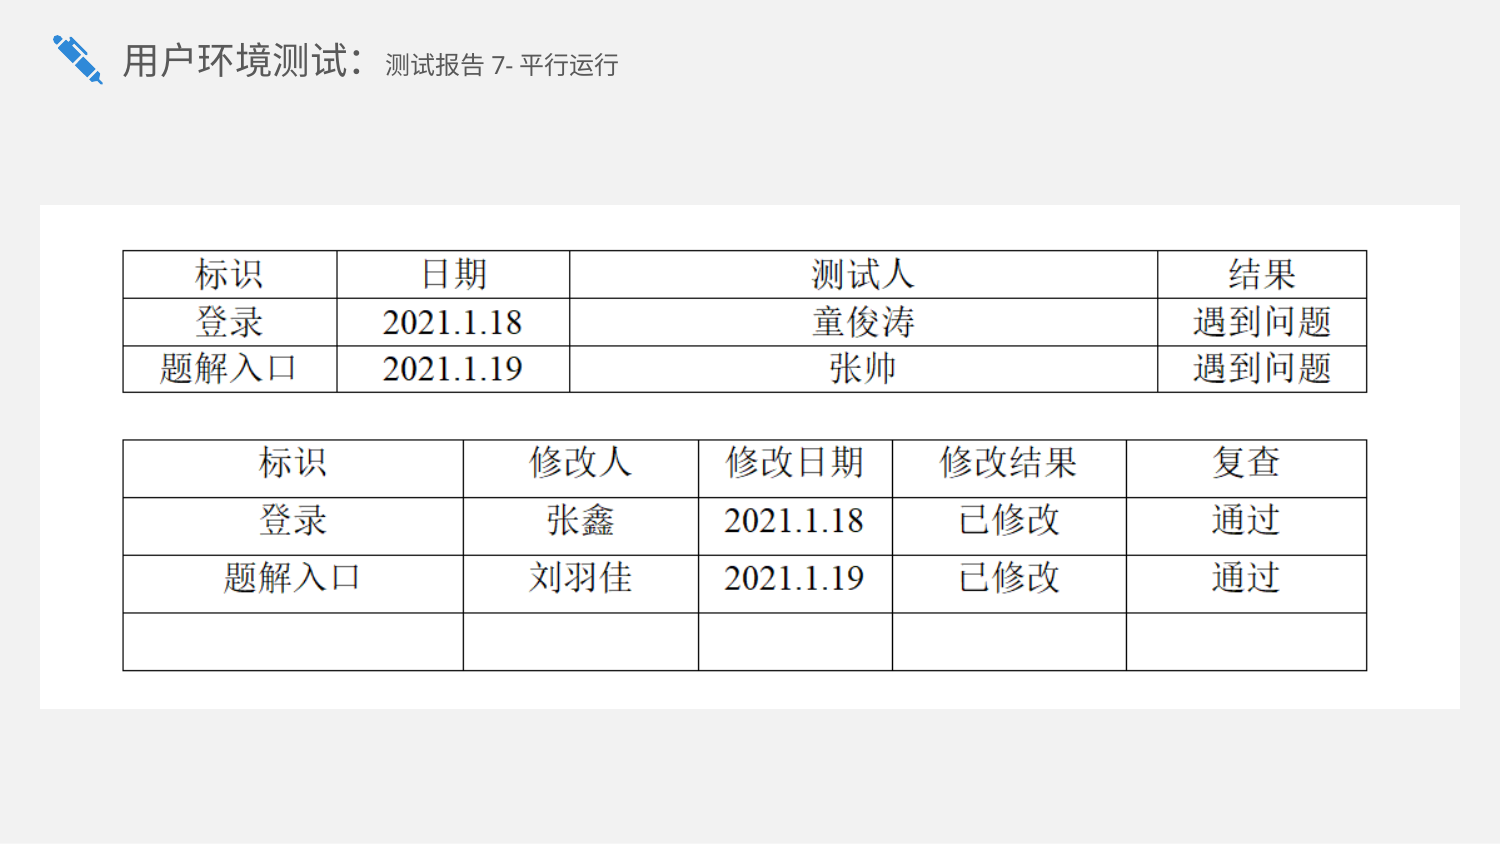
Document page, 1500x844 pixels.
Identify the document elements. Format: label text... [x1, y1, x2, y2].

text_box 用户环境测试：测试报告7-平行运行 [122, 28, 1152, 91]
picture [40, 205, 1460, 709]
